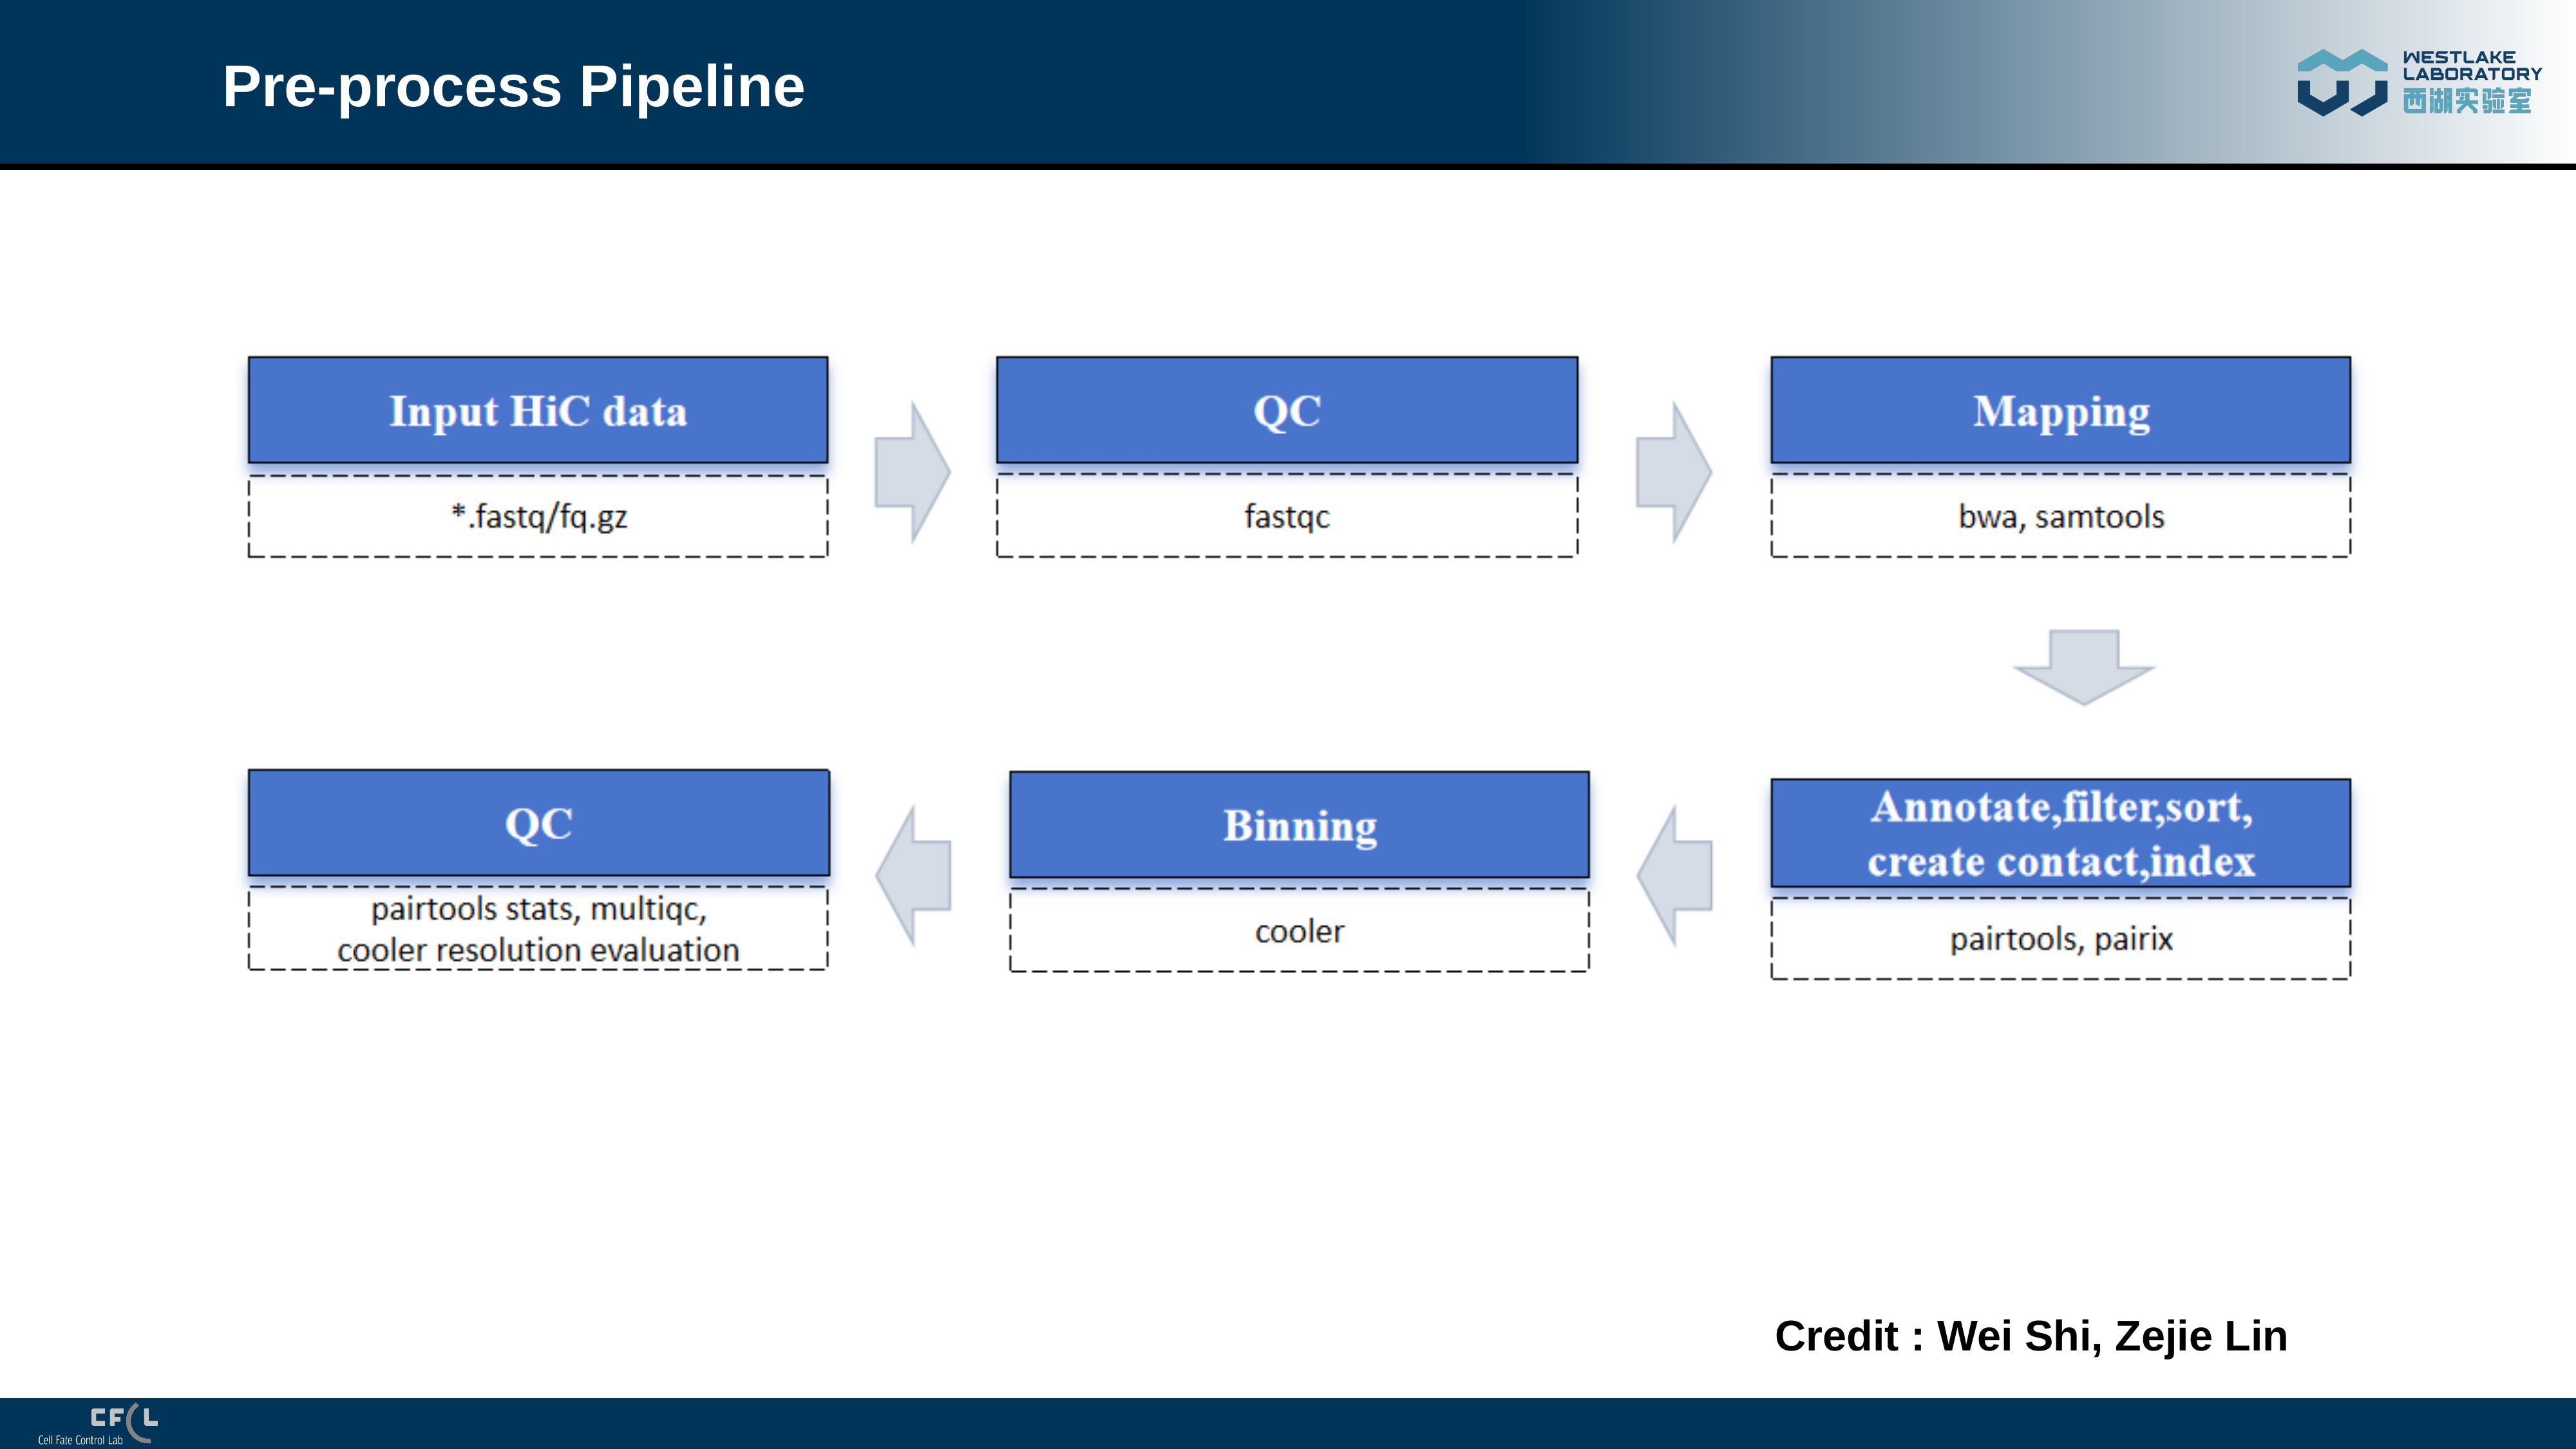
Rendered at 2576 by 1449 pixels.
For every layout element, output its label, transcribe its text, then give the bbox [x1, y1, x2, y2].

picture [2362, 49, 2543, 117]
title Pre-process Pipeline [214, 0, 2362, 167]
picture [39, 1402, 158, 1444]
picture [200, 305, 2458, 1027]
text_box Credit : Wei Shi, Zejie Lin [1689, 1303, 2376, 1364]
